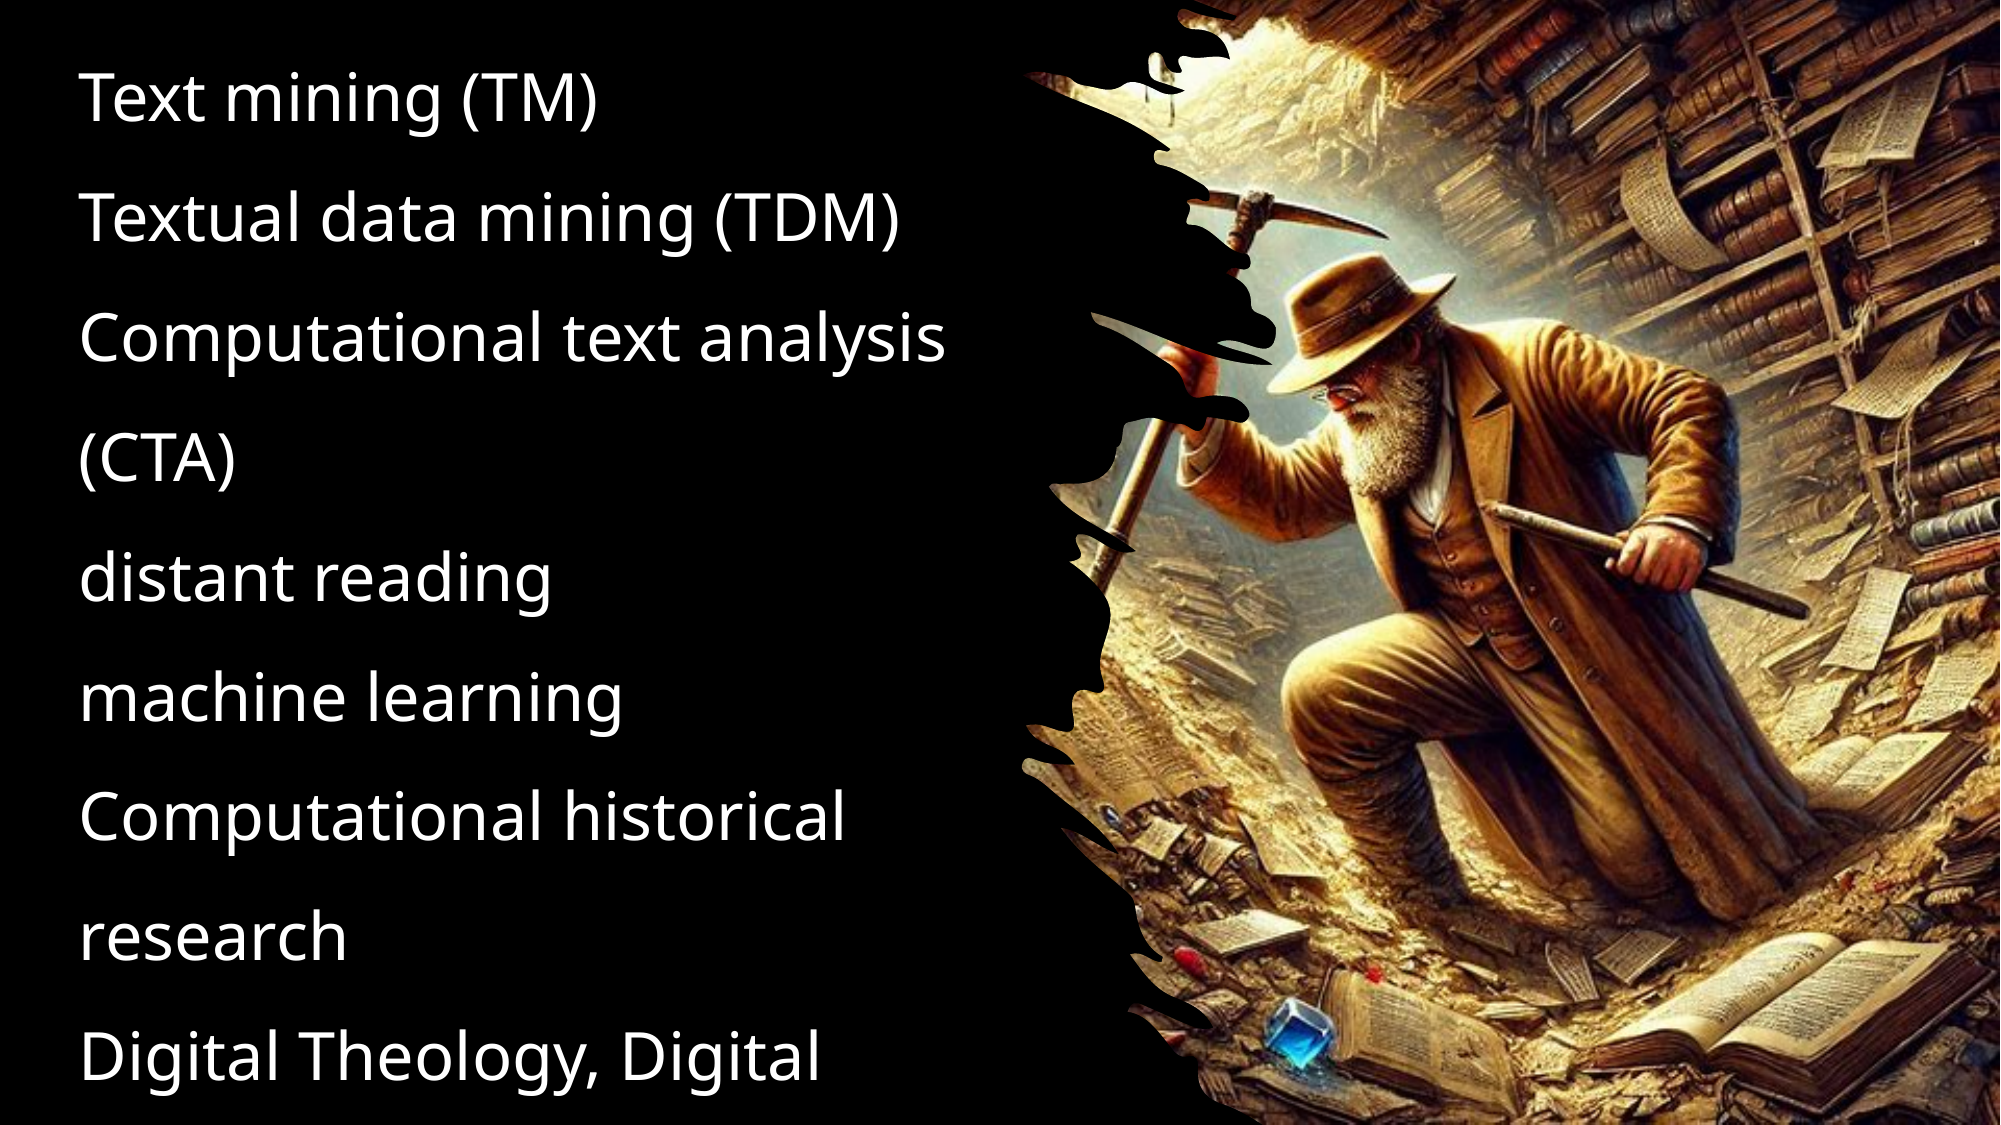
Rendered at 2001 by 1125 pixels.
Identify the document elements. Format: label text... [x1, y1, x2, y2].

title Text mining (TM) Textual data mining (TDM) Computational text analysis (CTA) distant reading machine learning Computational historical research Digital Theology, Digital Philology etc. [63, 375, 1021, 933]
picture [1021, 0, 2000, 1125]
